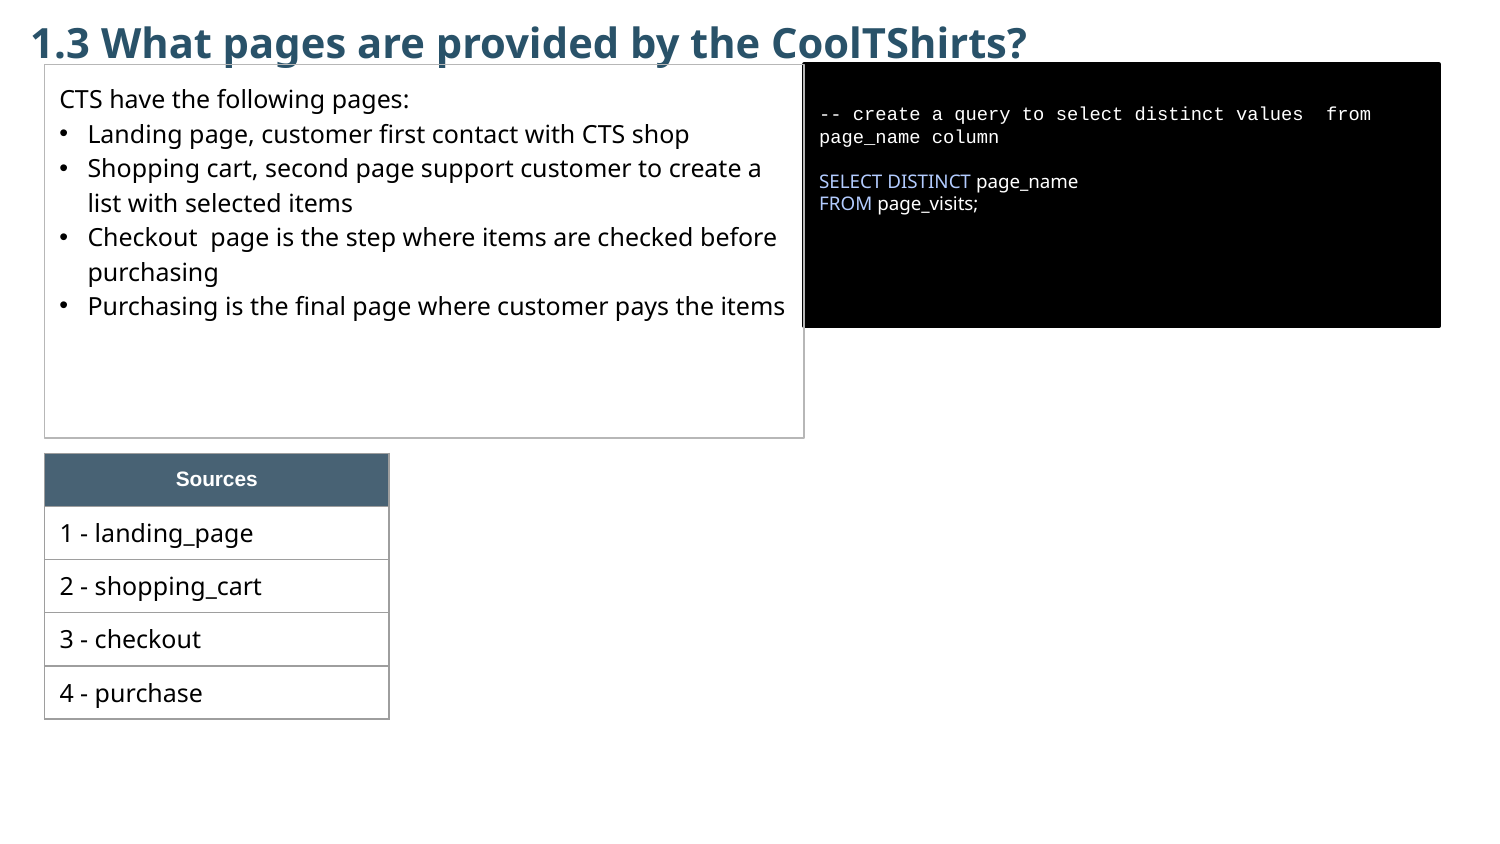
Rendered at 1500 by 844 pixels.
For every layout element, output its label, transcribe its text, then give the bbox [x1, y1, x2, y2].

table_cell 4 - purchase [45, 667, 388, 718]
text_box 1.3 What pages are provided by the CoolTShirts? [15, 0, 1413, 82]
table_cell 3 - checkout [45, 613, 388, 665]
text_box -- create a query to select distinct values from page_name column SELECT DISTINCT page_name FROM page_visits; [802, 62, 1441, 328]
table_cell 2 - shopping_cart [45, 560, 388, 612]
table_cell 1 - landing_page [45, 507, 388, 559]
text_box CTS have the following pages: Landing page, customer first contact with CTS shop Shopping cart, second page support customer to create a list with selected items Checkout page is the step where items are checked before purchasing Purchasing is the final page where customer pays the items [44, 64, 805, 439]
table_header Sources [45, 454, 388, 506]
